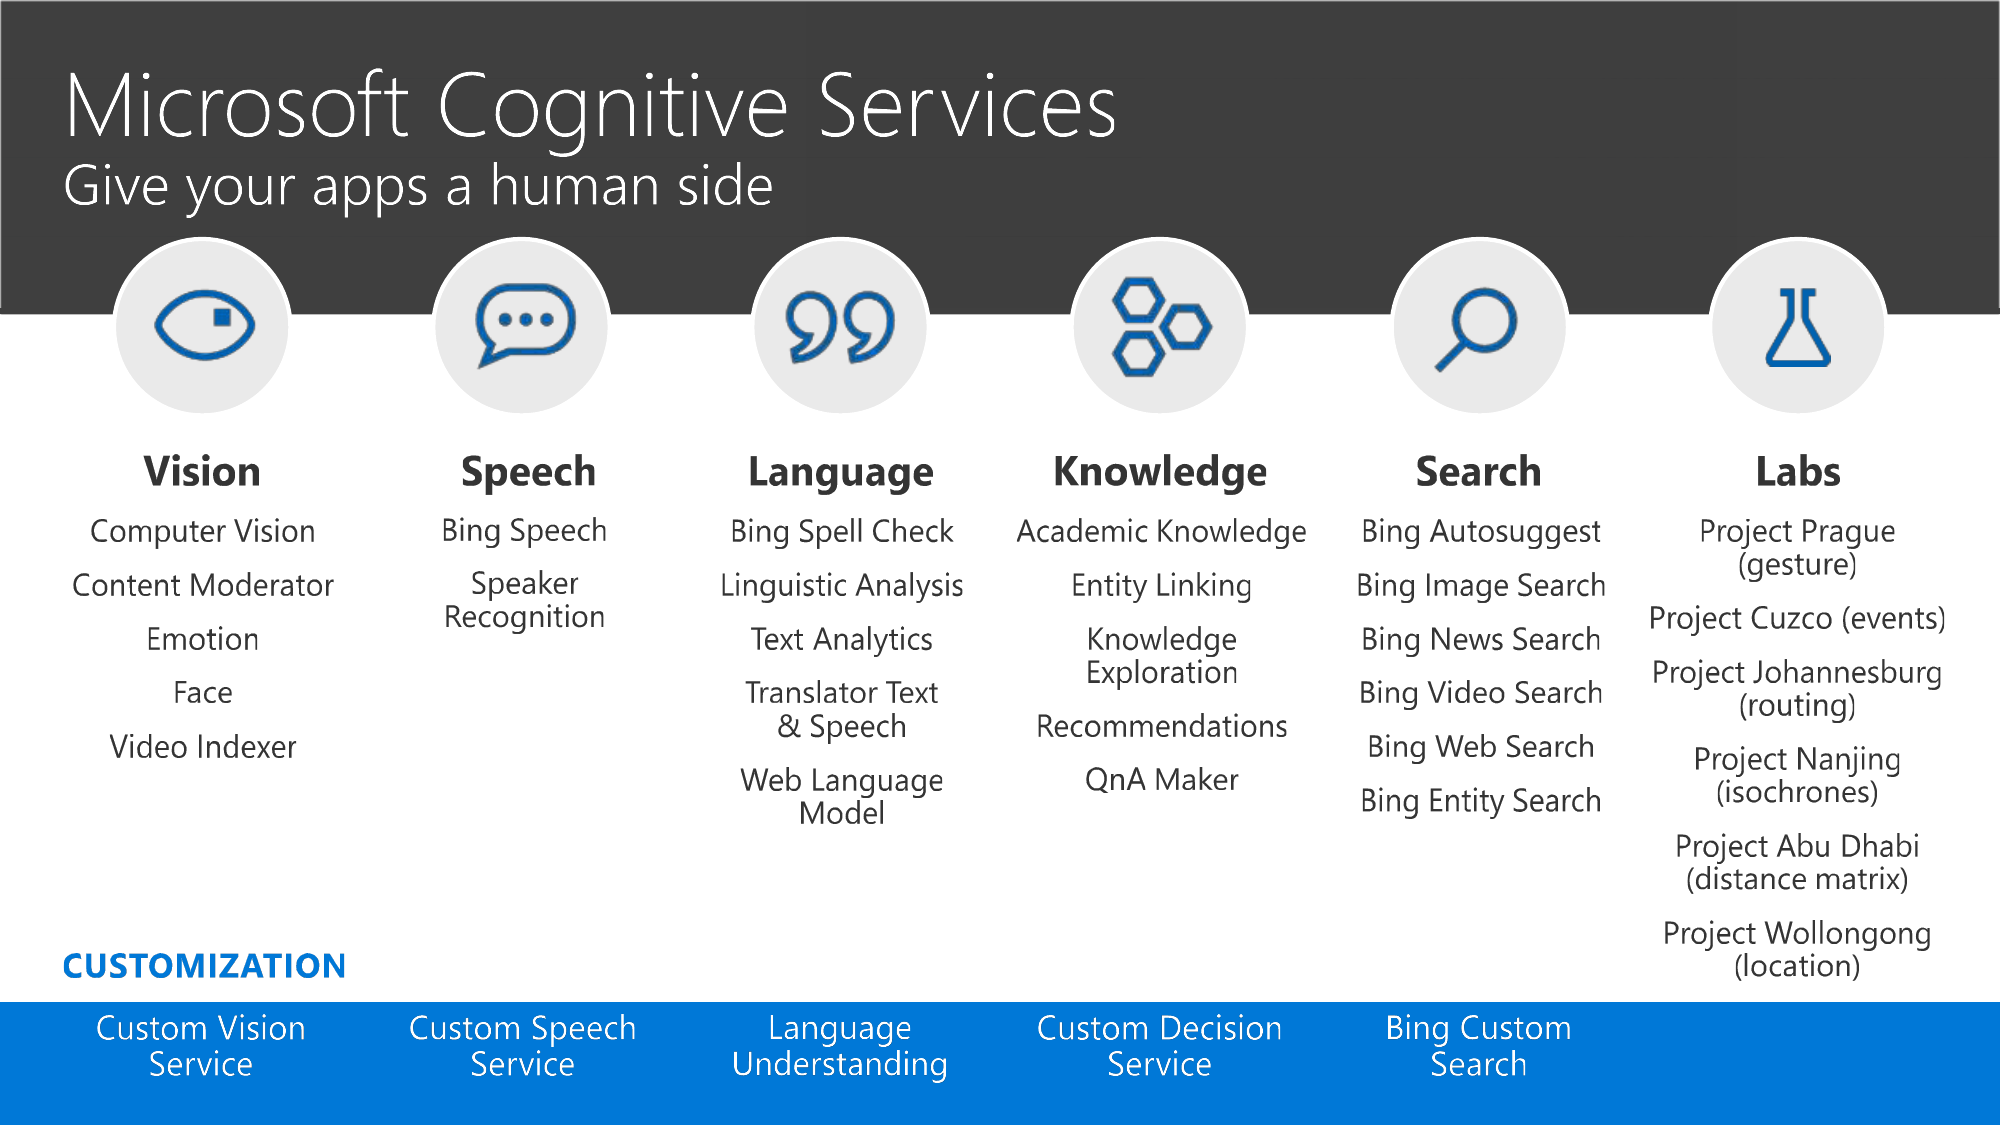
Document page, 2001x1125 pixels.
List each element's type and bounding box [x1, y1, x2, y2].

text_box [0, 0, 2000, 307]
text_box [1432, 1050, 1526, 1076]
text_box [289, 307, 435, 314]
text_box [175, 681, 232, 703]
text_box [471, 271, 579, 379]
text_box [1433, 281, 1526, 374]
text_box [1109, 1050, 1211, 1076]
text_box [1156, 767, 1239, 790]
text_box [0, 314, 2000, 1001]
text_box [1246, 307, 1393, 314]
text_box [1038, 1014, 1281, 1040]
text_box [150, 1050, 252, 1076]
text_box [750, 456, 933, 495]
text_box [1758, 454, 1840, 486]
text_box [410, 1014, 635, 1047]
text_box [1362, 787, 1600, 819]
text_box [1361, 680, 1602, 710]
text_box [109, 734, 297, 758]
text_box [722, 572, 963, 603]
text_box [433, 238, 610, 416]
text_box [1391, 238, 1568, 416]
text_box [1765, 287, 1831, 367]
text_box [1086, 767, 1146, 793]
text_box [1417, 454, 1540, 486]
text_box [143, 454, 259, 486]
text_box [745, 680, 938, 703]
text_box [1038, 713, 1287, 737]
text_box [751, 626, 932, 657]
text_box [732, 518, 954, 549]
text_box [113, 238, 291, 416]
text_box [1363, 518, 1601, 549]
text_box [778, 713, 905, 744]
text_box [73, 572, 334, 596]
text_box [65, 162, 772, 218]
text_box [783, 269, 898, 385]
text_box [1885, 307, 2000, 314]
text_box [148, 626, 258, 650]
text_box [0, 1001, 2000, 1125]
text_box [1696, 746, 1900, 777]
text_box [1089, 626, 1236, 657]
text_box [770, 1015, 911, 1047]
text_box [1710, 238, 1887, 416]
text_box [1677, 833, 1918, 864]
text_box [608, 307, 754, 314]
text_box [1717, 779, 1877, 807]
text_box [801, 800, 883, 824]
text_box [472, 570, 579, 601]
text_box [63, 953, 345, 978]
text_box [443, 517, 606, 548]
text_box [1740, 692, 1855, 723]
text_box [1073, 572, 1251, 603]
text_box [1687, 866, 1907, 894]
text_box [1105, 272, 1214, 382]
text_box [1739, 552, 1856, 582]
text_box [1665, 920, 1930, 951]
text_box [446, 604, 604, 634]
text_box [734, 1050, 946, 1083]
text_box [740, 767, 943, 798]
text_box [70, 68, 1115, 157]
text_box [1363, 626, 1600, 657]
text_box [1016, 518, 1306, 549]
text_box [1369, 734, 1593, 764]
text_box [0, 307, 116, 314]
text_box [472, 1050, 574, 1076]
text_box [1388, 1014, 1570, 1047]
text_box [1566, 307, 1712, 314]
text_box [1701, 519, 1895, 549]
text_box [1071, 238, 1249, 416]
text_box [97, 1014, 304, 1040]
text_box [462, 454, 595, 495]
text_box [1055, 454, 1267, 495]
text_box [1088, 659, 1237, 690]
text_box [752, 238, 929, 416]
text_box [1358, 572, 1605, 603]
text_box [1735, 953, 1859, 981]
text_box [1651, 605, 1945, 636]
text_box [927, 307, 1073, 314]
text_box [1654, 659, 1941, 690]
text_box [150, 270, 260, 380]
text_box [91, 518, 314, 549]
